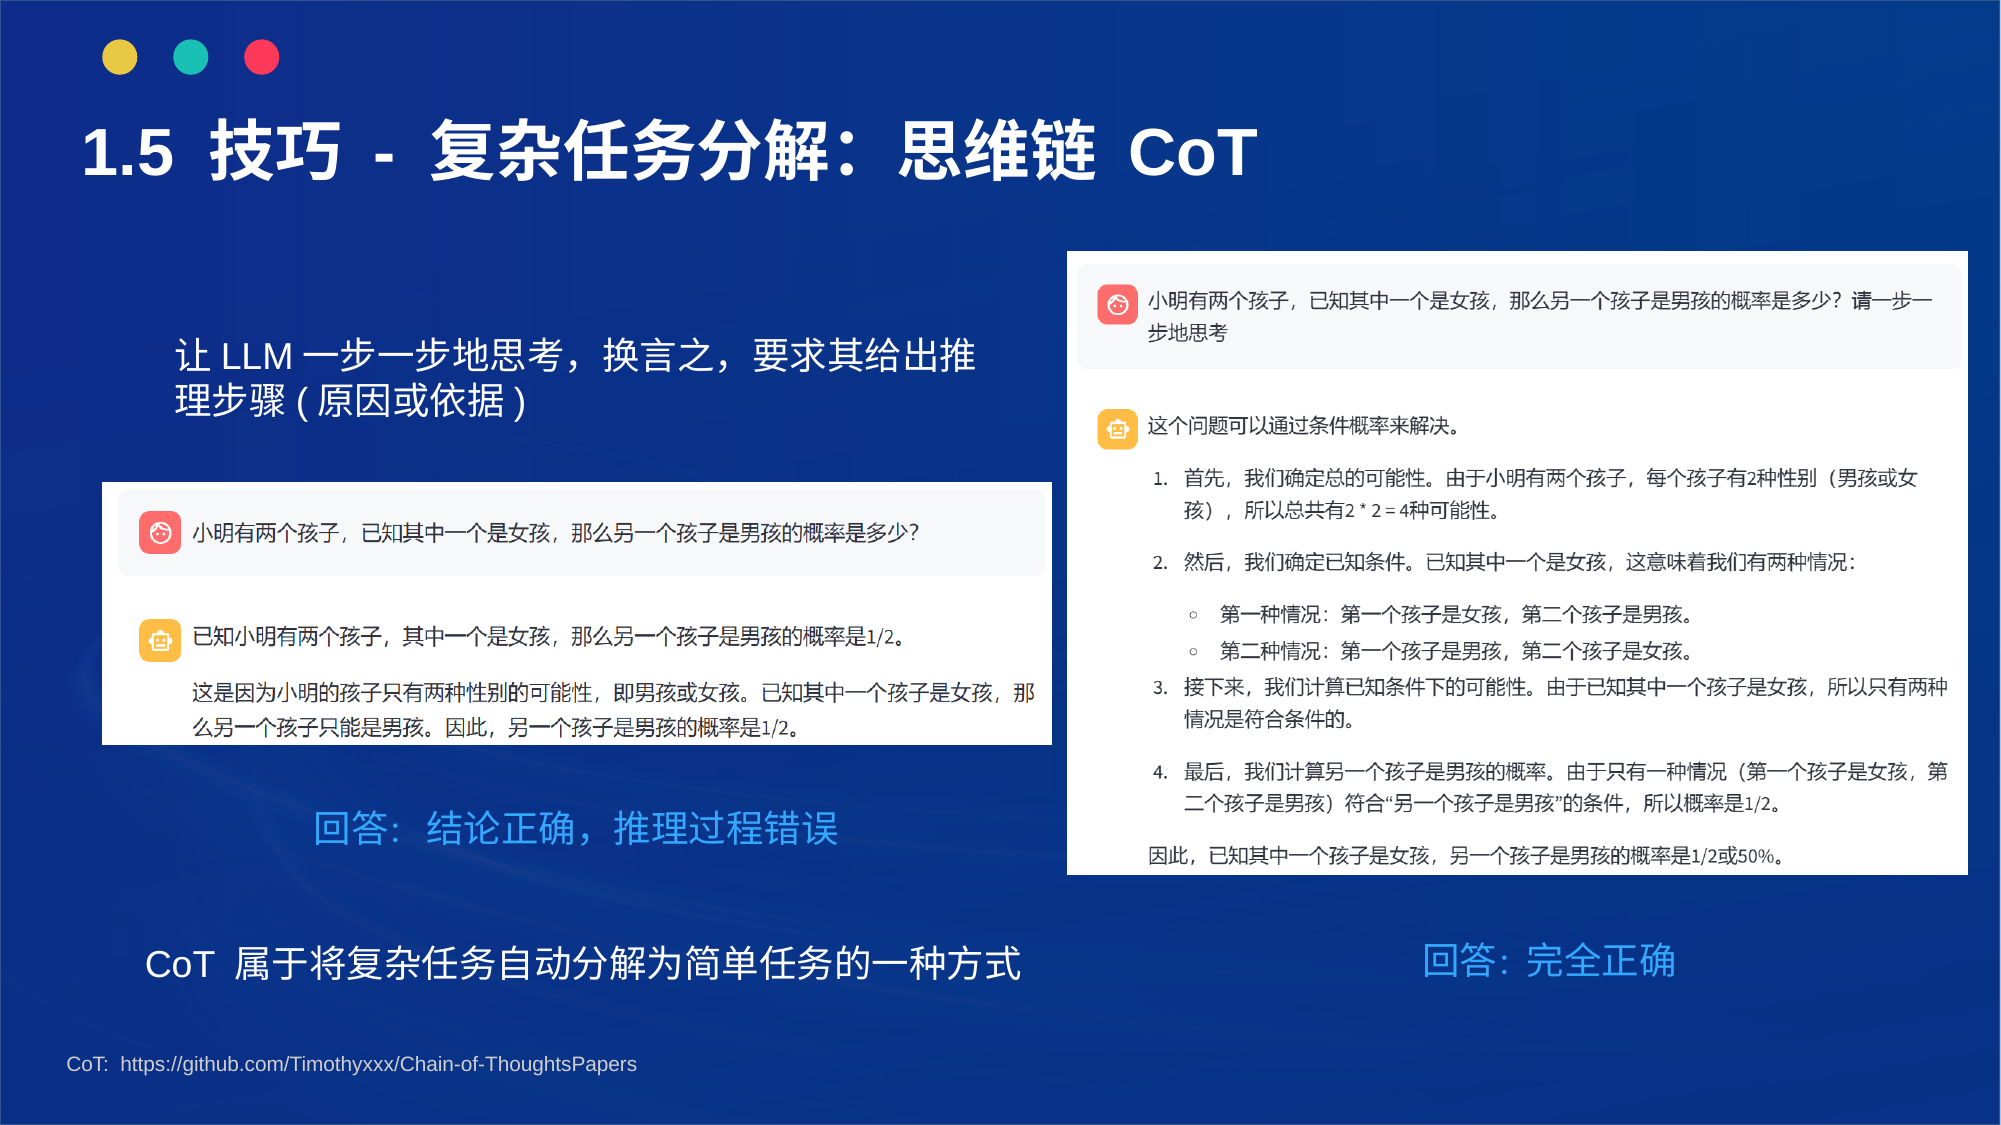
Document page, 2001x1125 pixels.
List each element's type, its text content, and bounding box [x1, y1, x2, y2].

text_box CoT 属于将复杂任务自动分解为简单任务的一种方式 [137, 889, 1225, 1032]
text_box 让LLM一步一步地思考，换言之，要求其给出推理步骤(原因或依据) [159, 324, 1000, 430]
text_box 1.5 技巧 - 复杂任务分解：思维链 CoT [66, 101, 1343, 197]
picture [102, 482, 1052, 745]
text_box 回答：完全正确 [1399, 911, 1700, 1009]
picture [1066, 251, 1968, 875]
text_box 回答： 结论正确，推理过程错误 [284, 778, 869, 876]
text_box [102, 39, 280, 75]
text_box CoT: https://github.com/Timothyxxx/Chain-of-ThoughtsPapers [43, 1042, 660, 1083]
